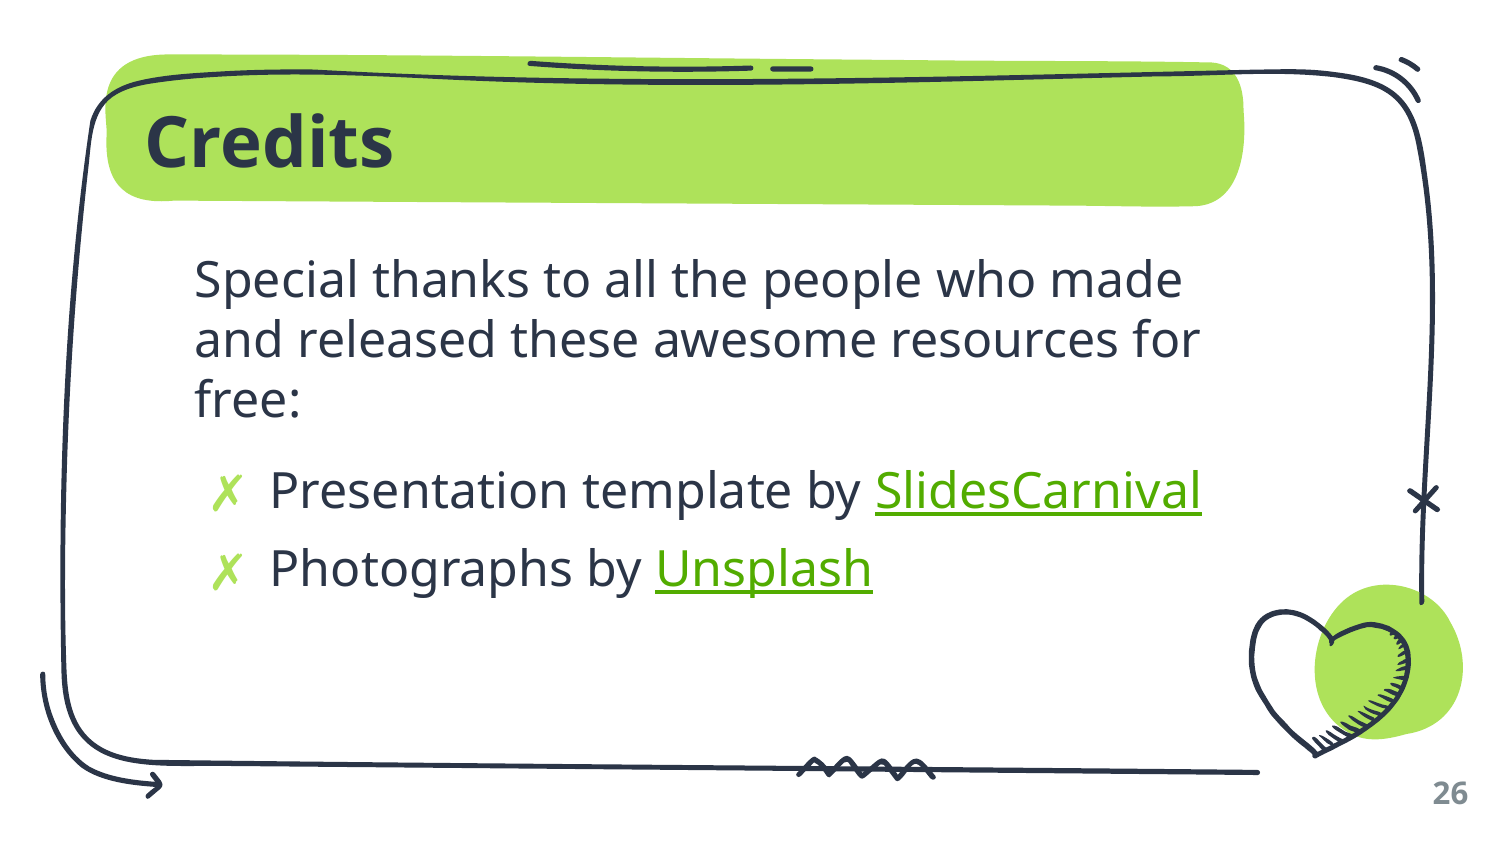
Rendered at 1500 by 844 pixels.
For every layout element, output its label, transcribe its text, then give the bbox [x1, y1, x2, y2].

title Credits [144, 112, 1200, 178]
slide_number 26 [1378, 769, 1469, 820]
text_box [1248, 609, 1412, 759]
list Special thanks to all the people who made and released these awesome resources for free: Presentation template by SlidesCarnival Photographs by Unsplash [194, 247, 1250, 713]
